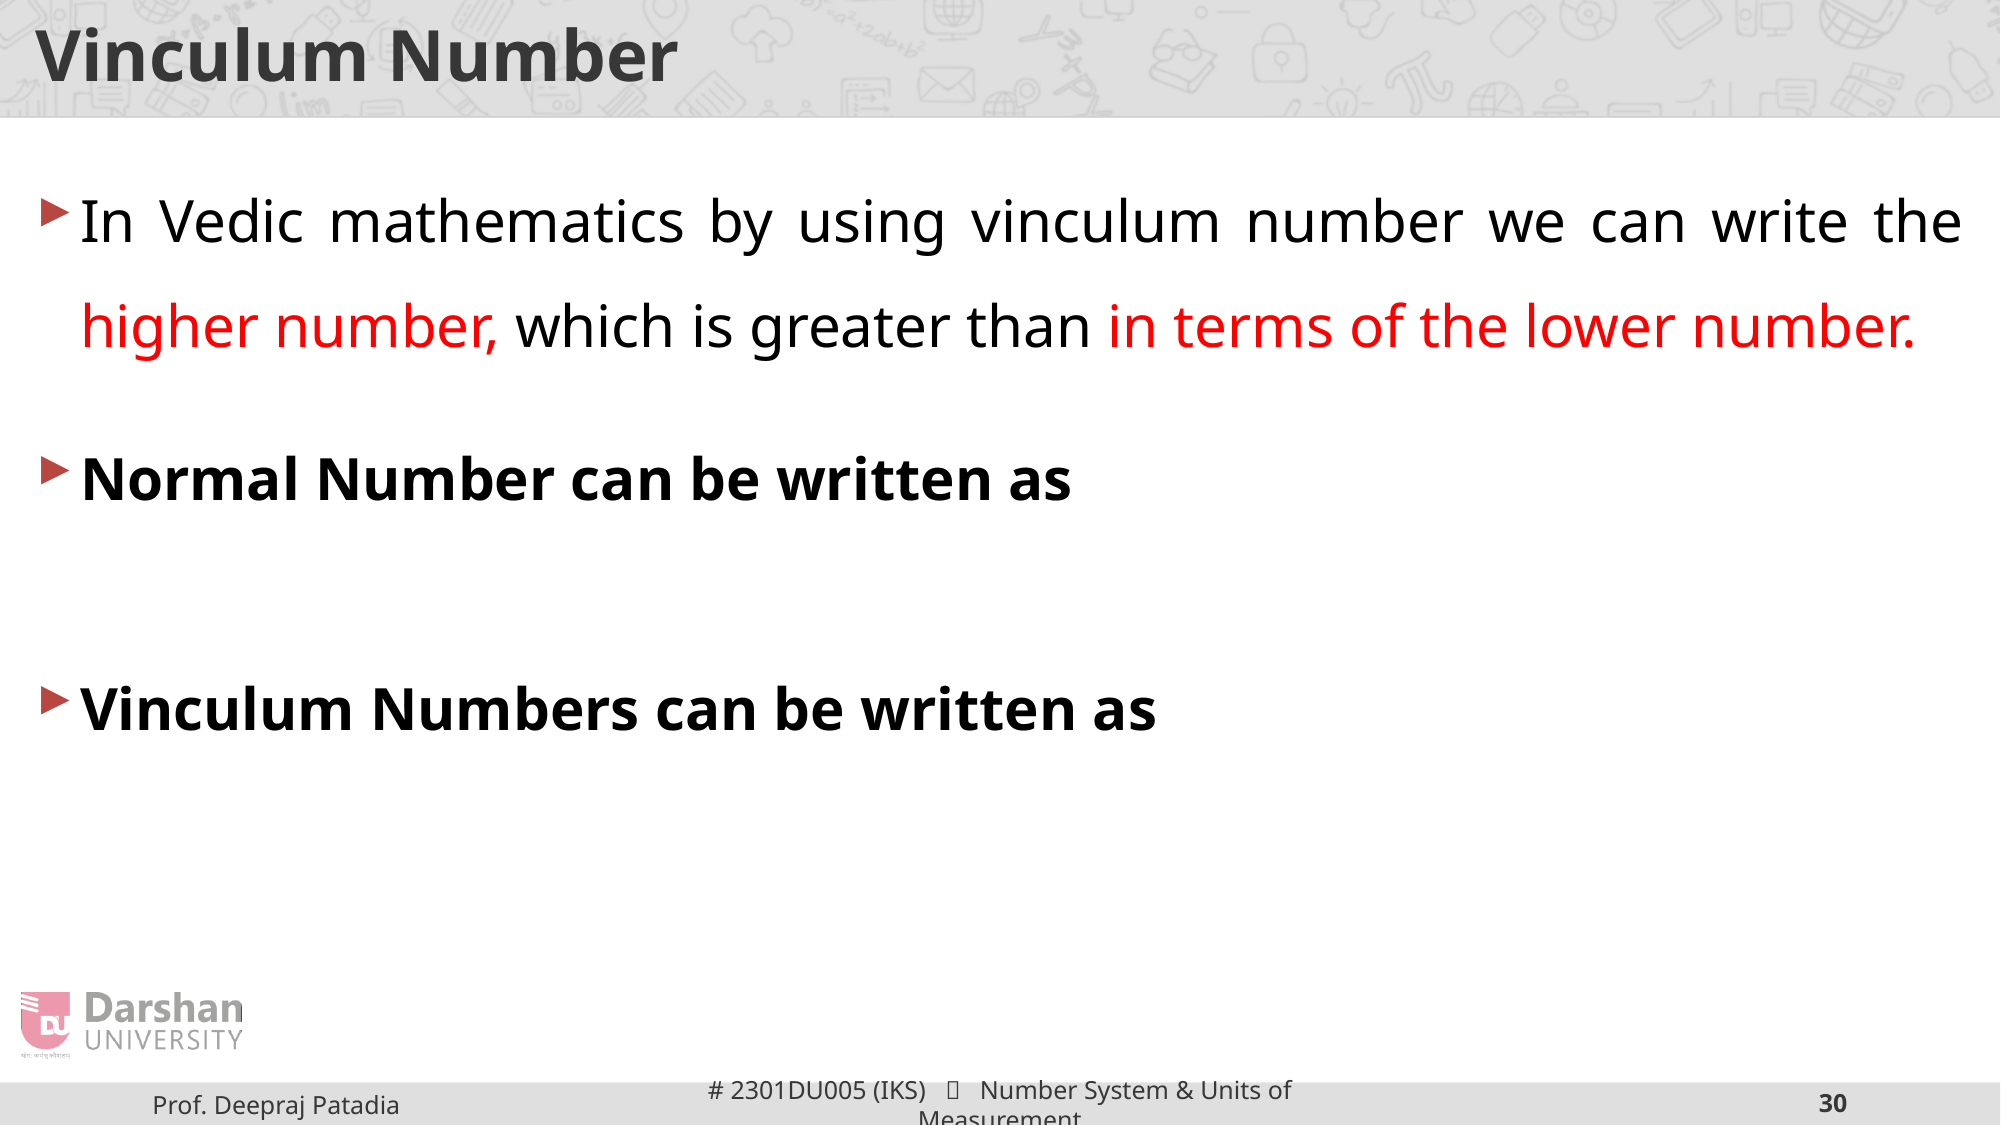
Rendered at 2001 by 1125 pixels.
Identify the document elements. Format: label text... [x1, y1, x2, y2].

title Vinculum Number [0, 0, 2000, 117]
